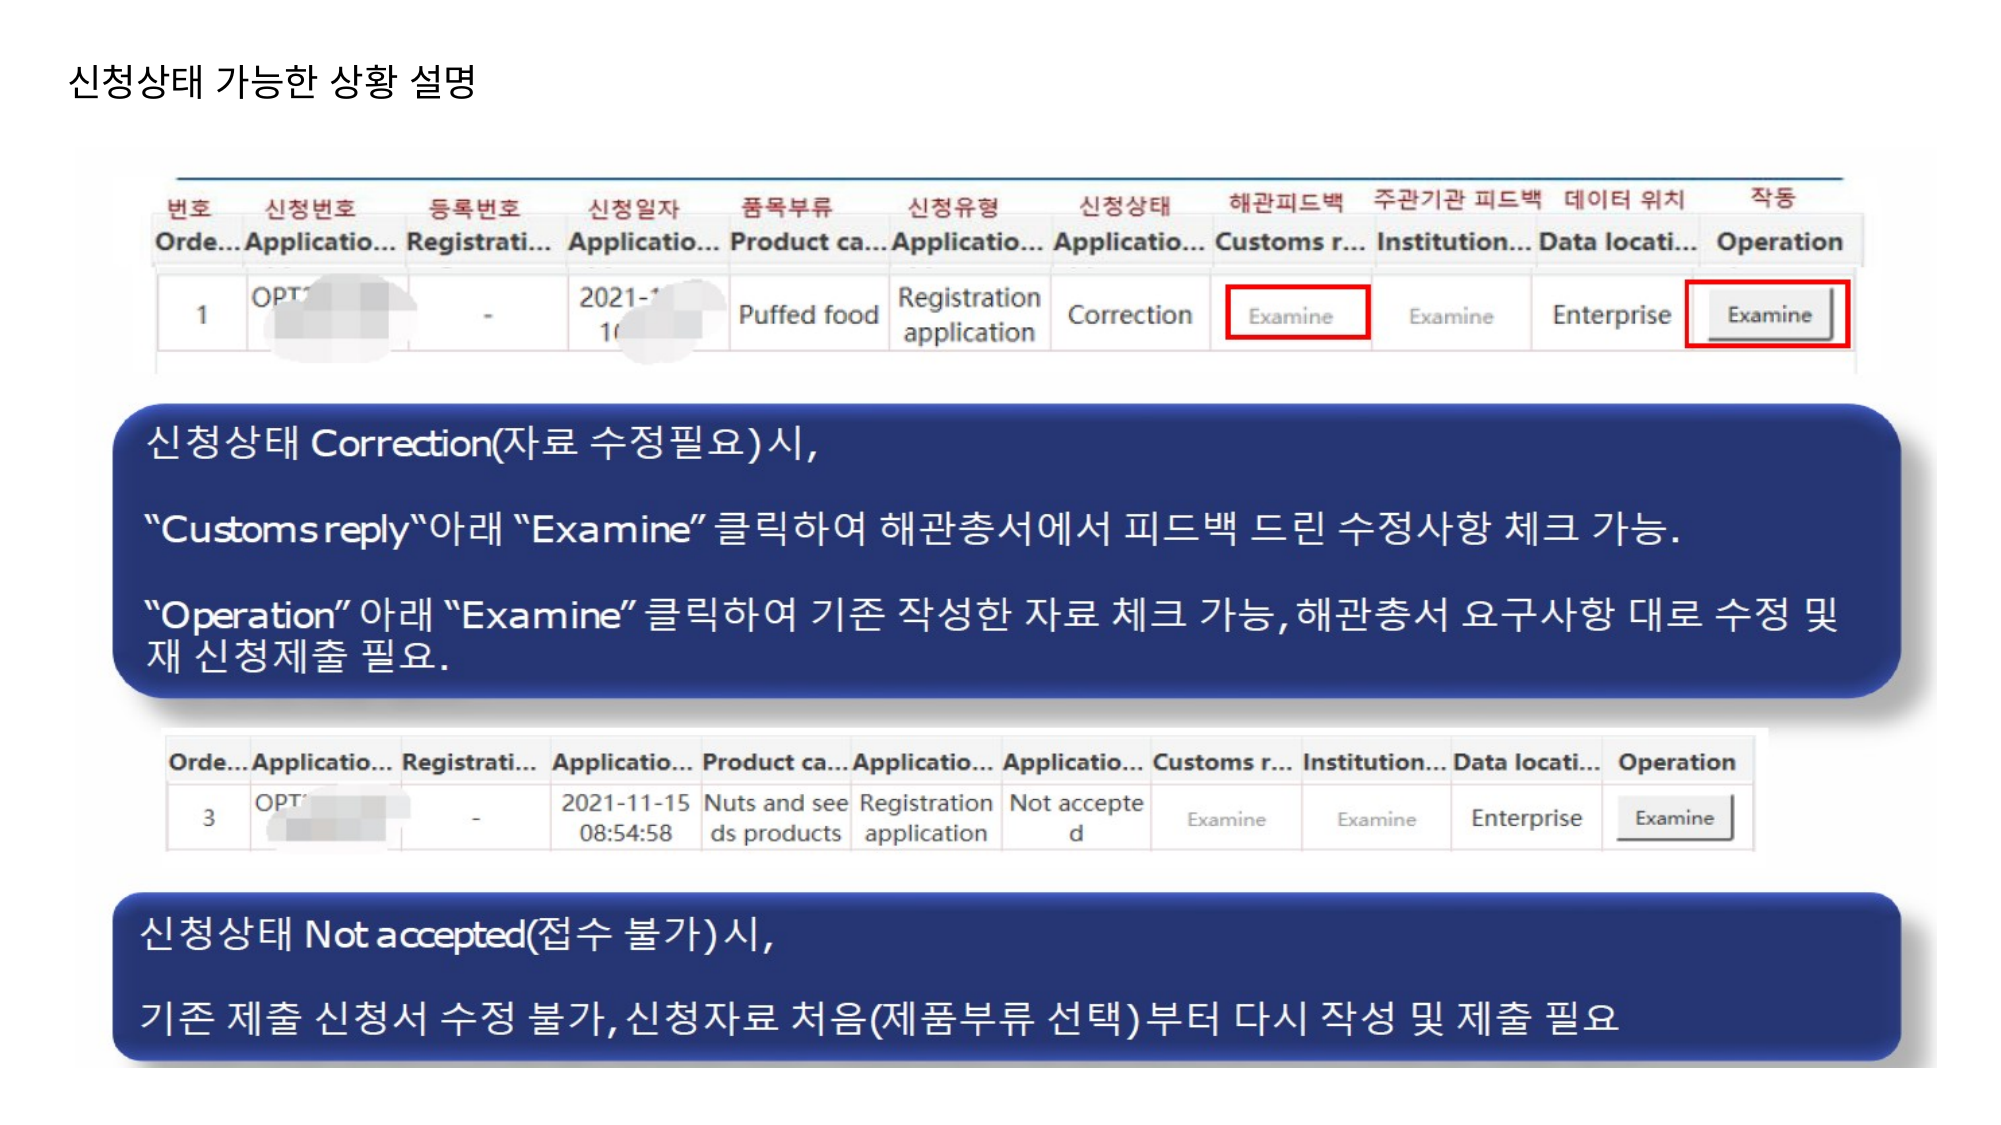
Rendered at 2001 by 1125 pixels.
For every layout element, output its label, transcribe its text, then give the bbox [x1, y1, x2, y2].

picture [74, 147, 1937, 1068]
text_box 신청상태 가능한 상황 설명 [52, 51, 739, 112]
